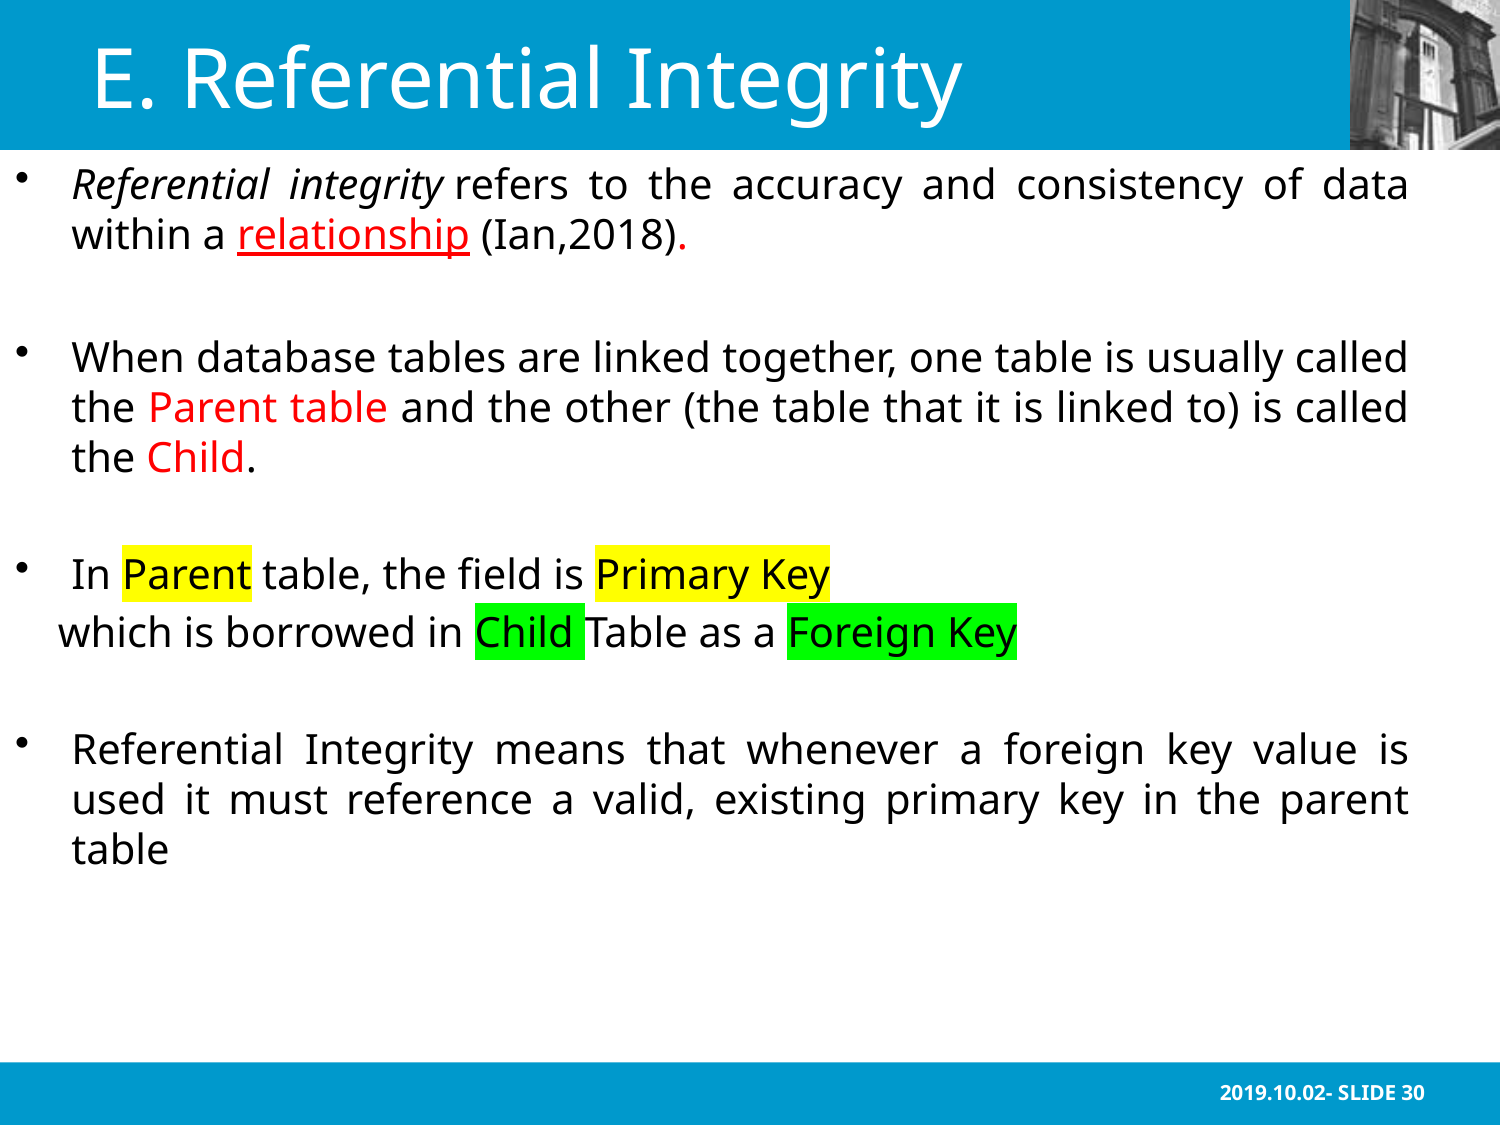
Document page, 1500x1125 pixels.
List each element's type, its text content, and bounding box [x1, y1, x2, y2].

title E. Referential Integrity [75, 0, 1350, 149]
list Referential integrity refers to the accuracy and consistency of data within a relationship (Ian,2018). When database tables are linked together, one table is usually called the Parent table and the other (the table that it is linked to) is called the Child. In Parent table, the field is Primary Key which is borrowed in Child Table as a Foreign Key Referential Integrity means that whenever a foreign key value is used it must reference a valid, existing primary key in the parent table [0, 149, 1425, 963]
picture [1351, 0, 1500, 150]
